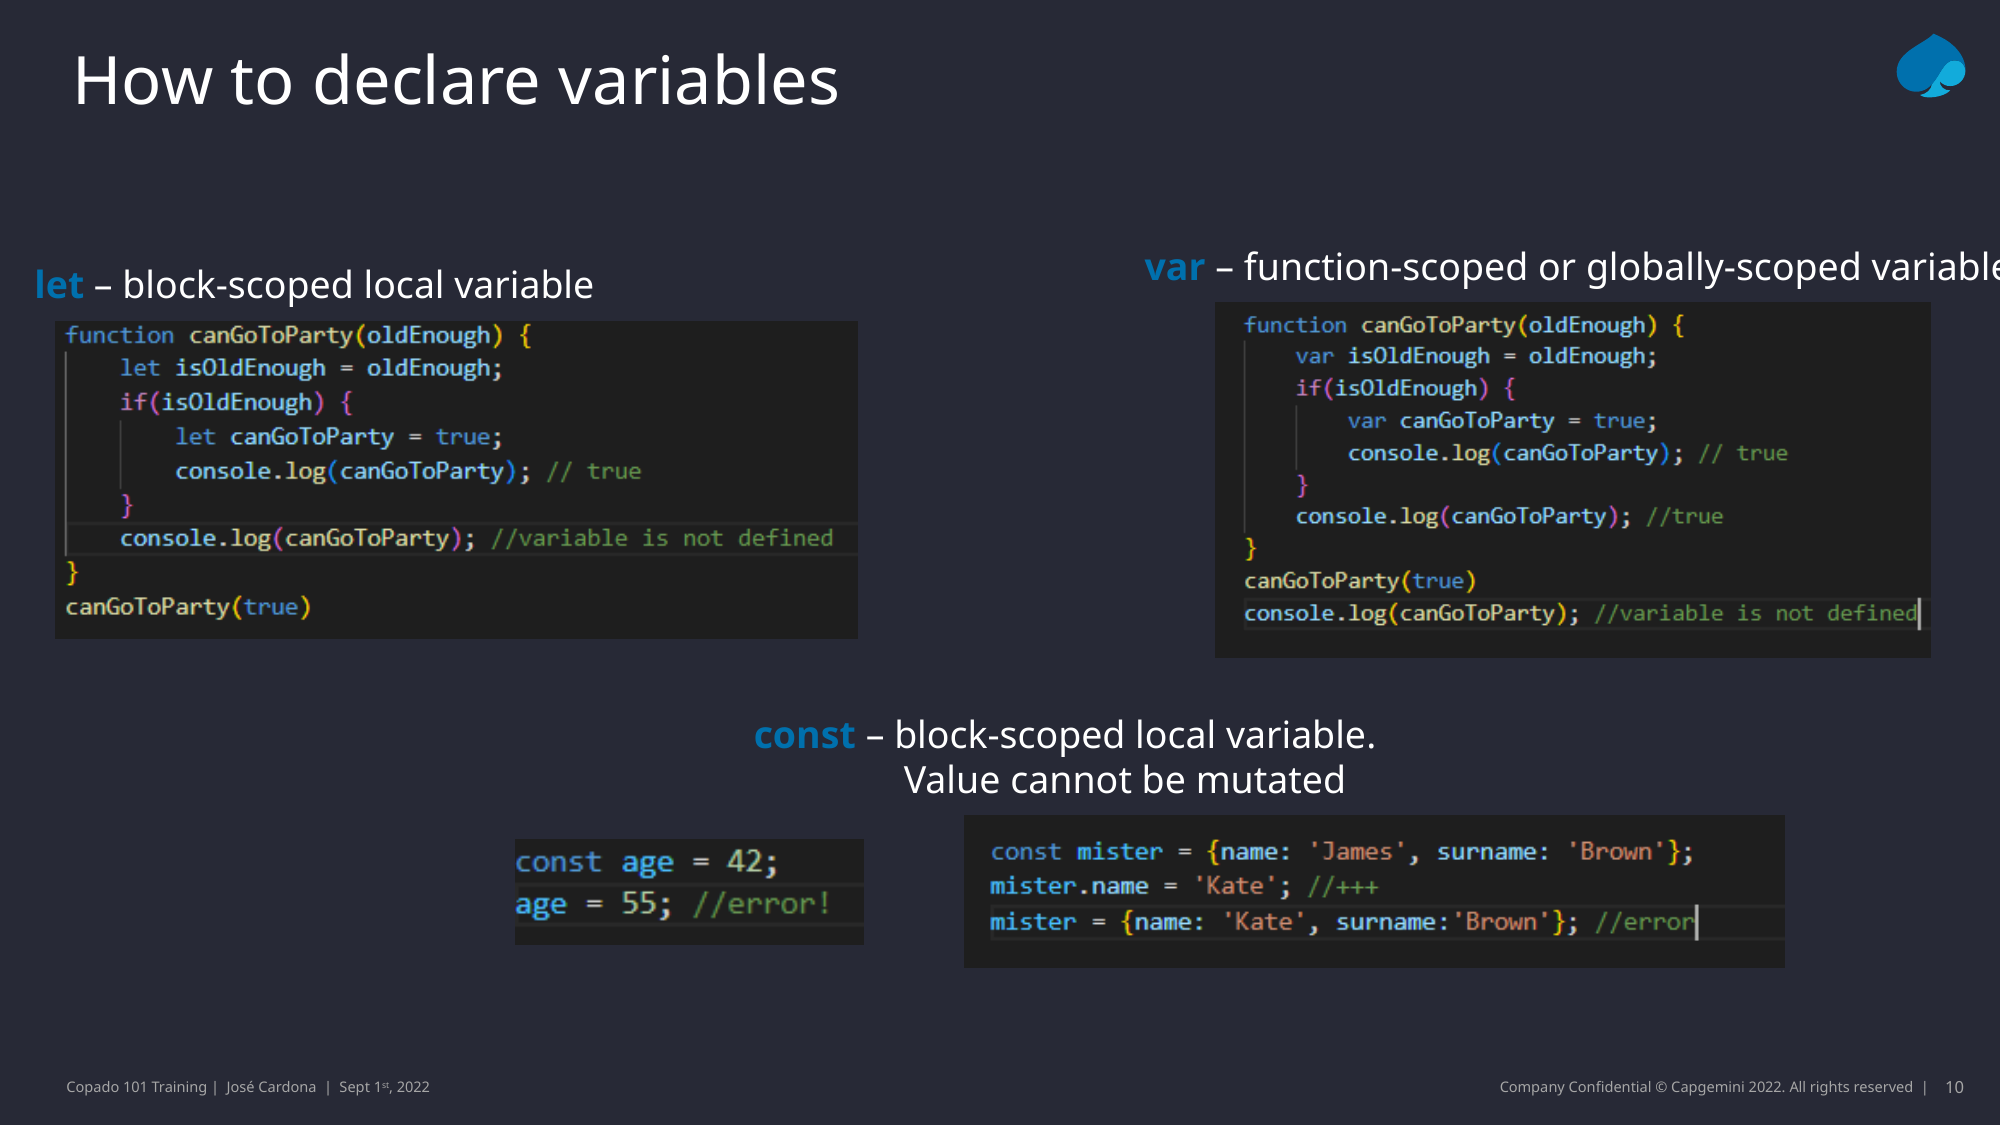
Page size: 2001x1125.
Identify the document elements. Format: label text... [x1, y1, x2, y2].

picture [964, 815, 1785, 968]
text_box let – block-scoped local variable [19, 253, 623, 314]
picture [515, 839, 864, 945]
picture [1215, 302, 1931, 658]
text_box var – function-scoped or globally-scoped variable [1129, 235, 2000, 296]
text_box How to declare variables [31, 30, 882, 126]
text_box const – block-scoped local variable. Value cannot be mutated [739, 704, 1414, 809]
picture [55, 321, 858, 639]
